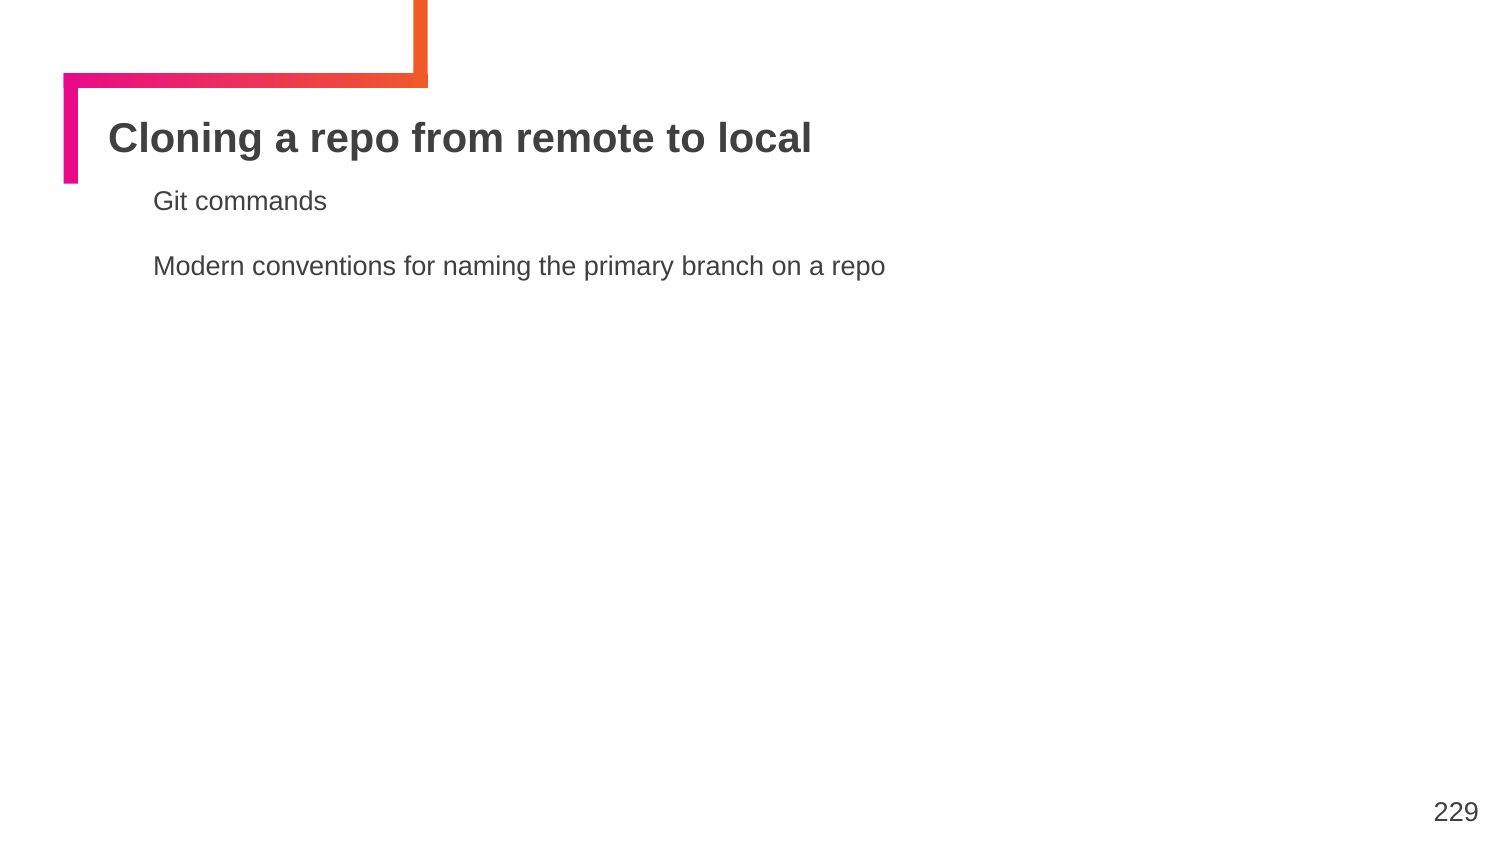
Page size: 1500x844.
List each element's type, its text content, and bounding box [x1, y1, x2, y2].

slide_number 229 [1403, 779, 1494, 844]
subtitle Git commands Modern conventions for naming the primary branch on a repo [100, 168, 1352, 690]
title Cloning a repo from remote to local [100, 117, 1455, 169]
